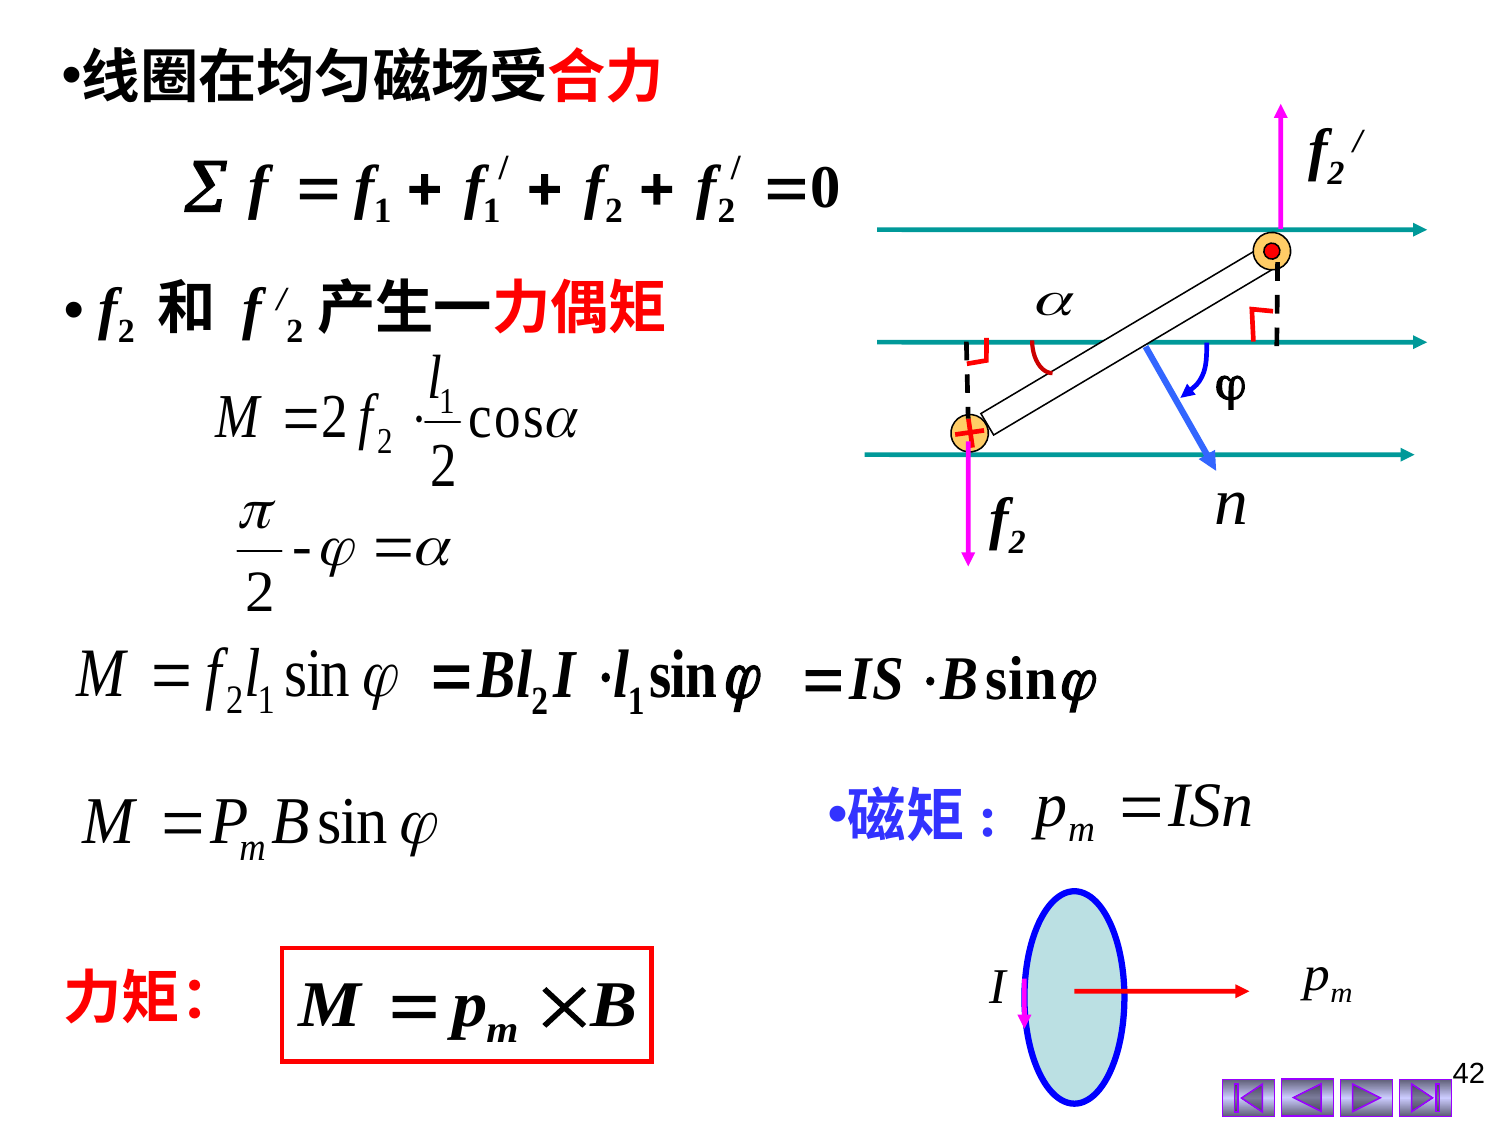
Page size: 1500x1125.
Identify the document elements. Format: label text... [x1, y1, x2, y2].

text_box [66, 626, 412, 725]
text_box [1149, 1046, 1500, 1125]
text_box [419, 628, 774, 726]
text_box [968, 103, 1381, 567]
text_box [1204, 462, 1261, 542]
text_box 线圈在均匀磁场受合力 [46, 32, 883, 117]
text_box f2 和 f /2产生一力偶矩 [48, 262, 762, 357]
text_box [974, 891, 1250, 1104]
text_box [206, 338, 592, 500]
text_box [1288, 941, 1364, 1016]
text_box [175, 136, 854, 233]
text_box 磁矩: [812, 770, 1017, 856]
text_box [864, 229, 968, 455]
text_box 力矩： [48, 952, 269, 1038]
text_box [1381, 229, 1428, 455]
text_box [1026, 283, 1091, 328]
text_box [791, 642, 1111, 725]
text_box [72, 776, 449, 878]
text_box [284, 950, 649, 1059]
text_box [227, 472, 465, 625]
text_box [1017, 762, 1269, 858]
